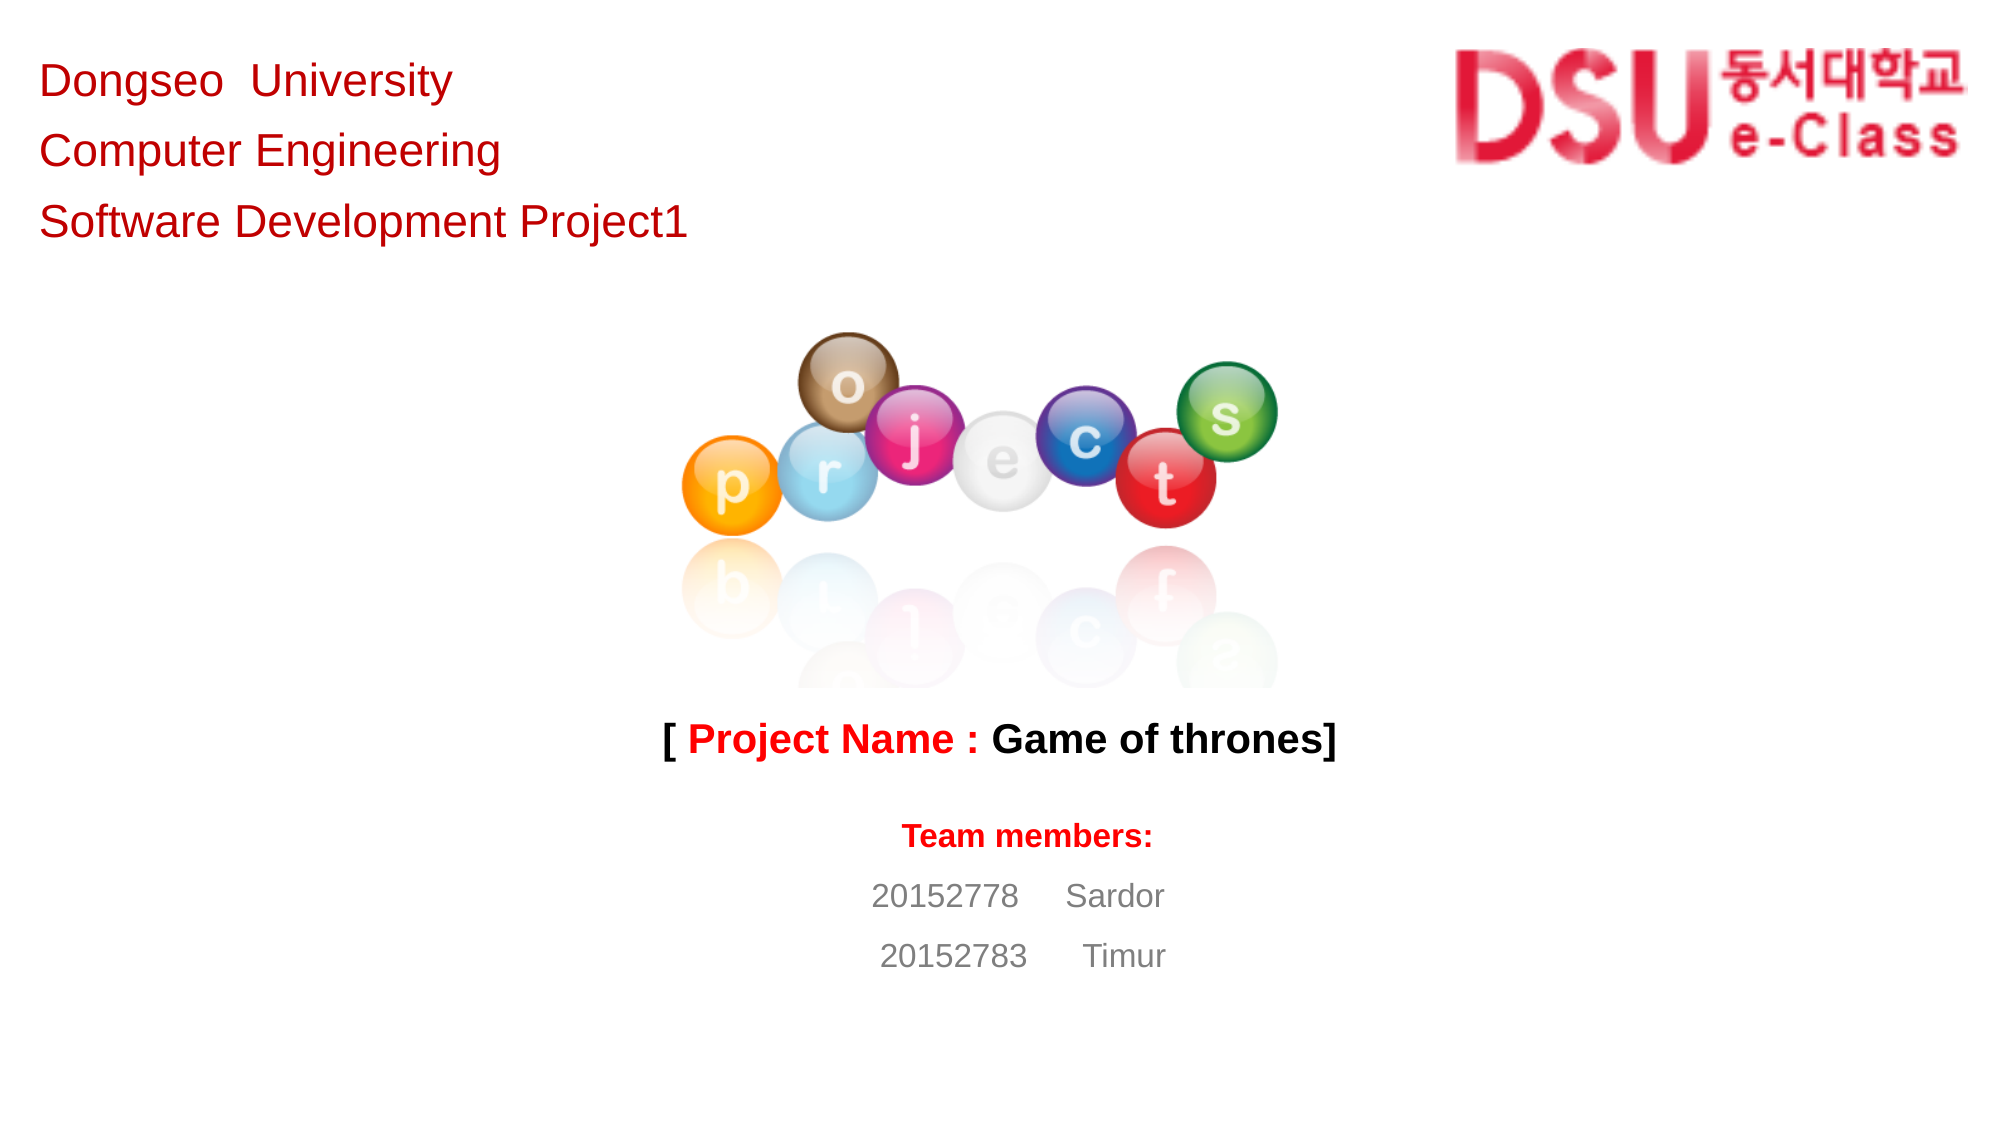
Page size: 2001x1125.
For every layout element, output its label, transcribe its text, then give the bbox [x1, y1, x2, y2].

picture [653, 285, 1307, 689]
subtitle Dongseo University Computer Engineering Software Development Project1 [23, 48, 726, 287]
picture [1454, 48, 1968, 169]
text_box [ Project Name : Game of thrones] [90, 704, 1909, 771]
text_box Team members: 20152778 Sardor 20152783 Timur [23, 786, 2000, 984]
